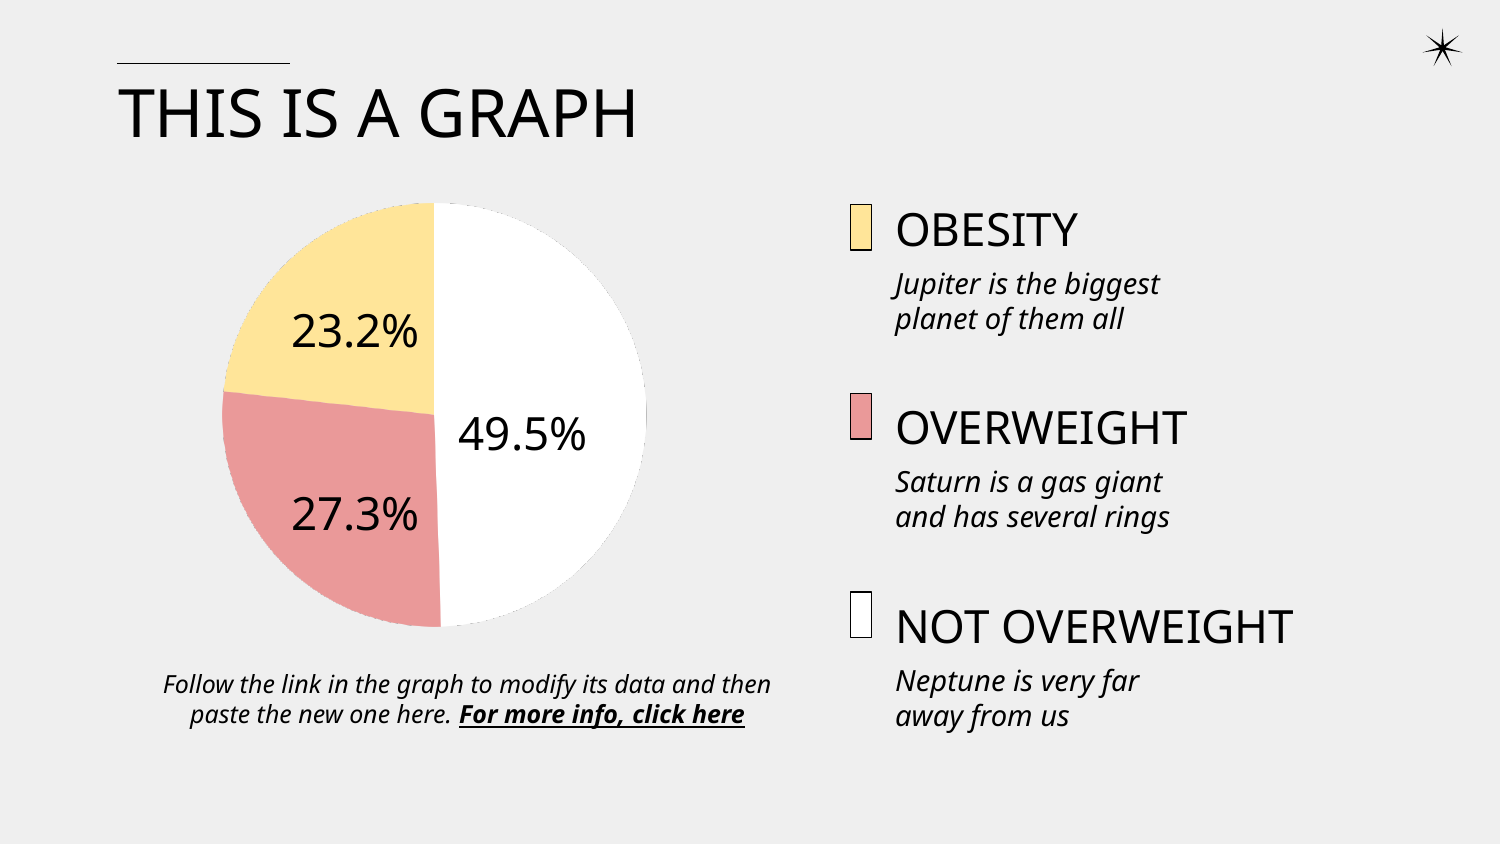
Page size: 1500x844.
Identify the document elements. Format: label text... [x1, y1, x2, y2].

text_box OVERWEIGHT [880, 384, 1399, 449]
text_box Jupiter is the biggest planet of them all [880, 250, 1213, 345]
picture [187, 179, 681, 651]
text_box Follow the link in the graph to modify its data and then paste the new one here. For more info, click here [116, 660, 819, 742]
text_box [850, 592, 872, 638]
text_box Saturn is a gas giant and has several rings [880, 448, 1213, 543]
text_box Neptune is very far away from us [880, 647, 1213, 742]
title THIS IS A GRAPH [118, 56, 1382, 155]
text_box [850, 204, 872, 251]
text_box OBESITY [880, 185, 1399, 251]
text_box NOT OVERWEIGHT [880, 582, 1399, 648]
text_box [850, 393, 872, 440]
